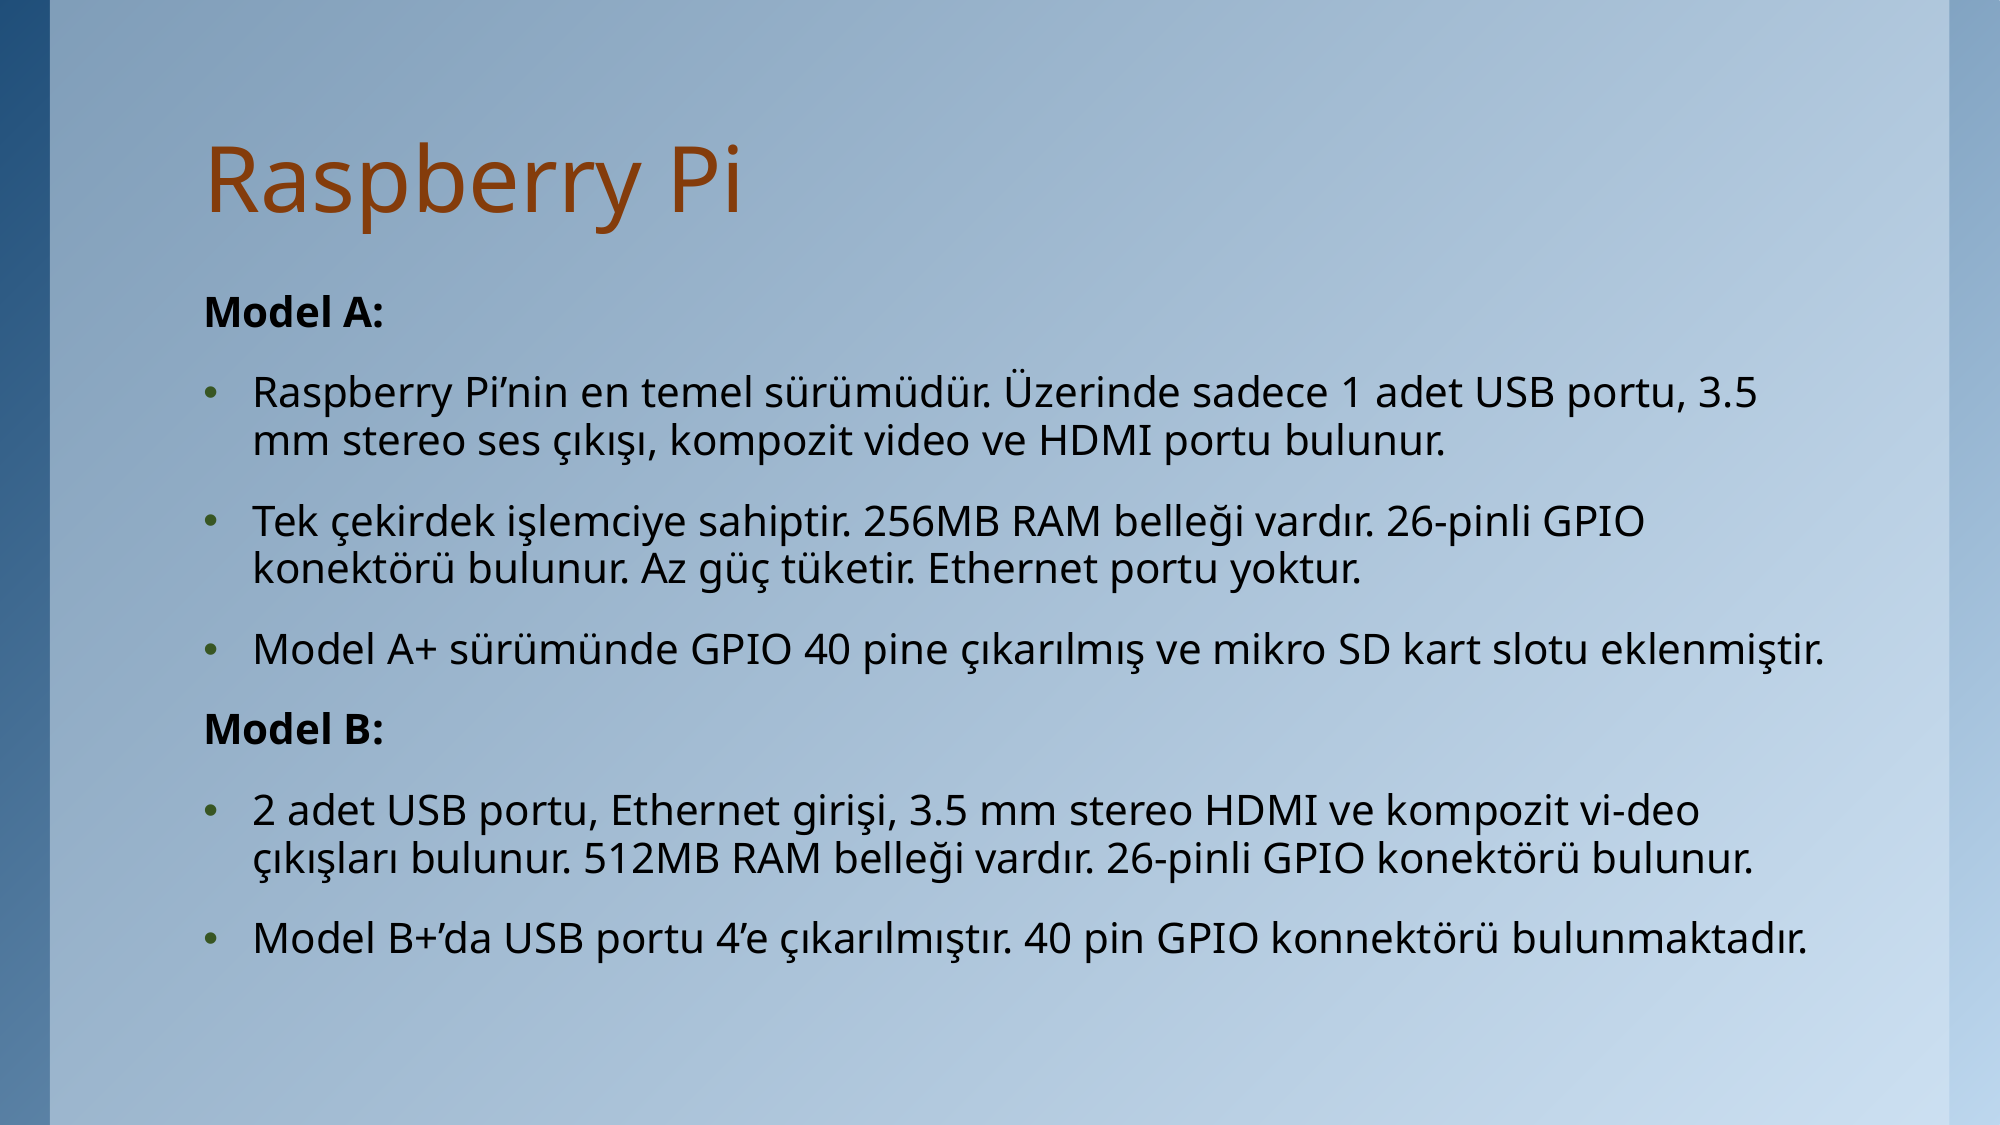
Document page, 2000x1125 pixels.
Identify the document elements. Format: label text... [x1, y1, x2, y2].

list Model A: Raspberry Pi’nin en temel sürümüdür. Üzerinde sadece 1 adet USB portu, 3.5 mm stereo ses çıkışı, kompozit video ve HDMI portu bulunur. Tek çekirdek işlemciye sahiptir. 256MB RAM belleği vardır. 26-pinli GPIO konektörü bulunur. Az güç tüketir. Ethernet portu yoktur. Model A+ sürümünde GPIO 40 pine çıkarılmış ve mikro SD kart slotu eklenmiştir. Model B: 2 adet USB portu, Ethernet girişi, 3.5 mm stereo HDMI ve kompozit vi-deo çıkışları bulunur. 512MB RAM belleği vardır. 26-pinli GPIO konektörü bulunur. Model B+’da USB portu 4’e çıkarılmıştır. 40 pin GPIO konnektörü bulunmaktadır. [183, 279, 1850, 1013]
title Raspberry Pi [183, 12, 1850, 242]
